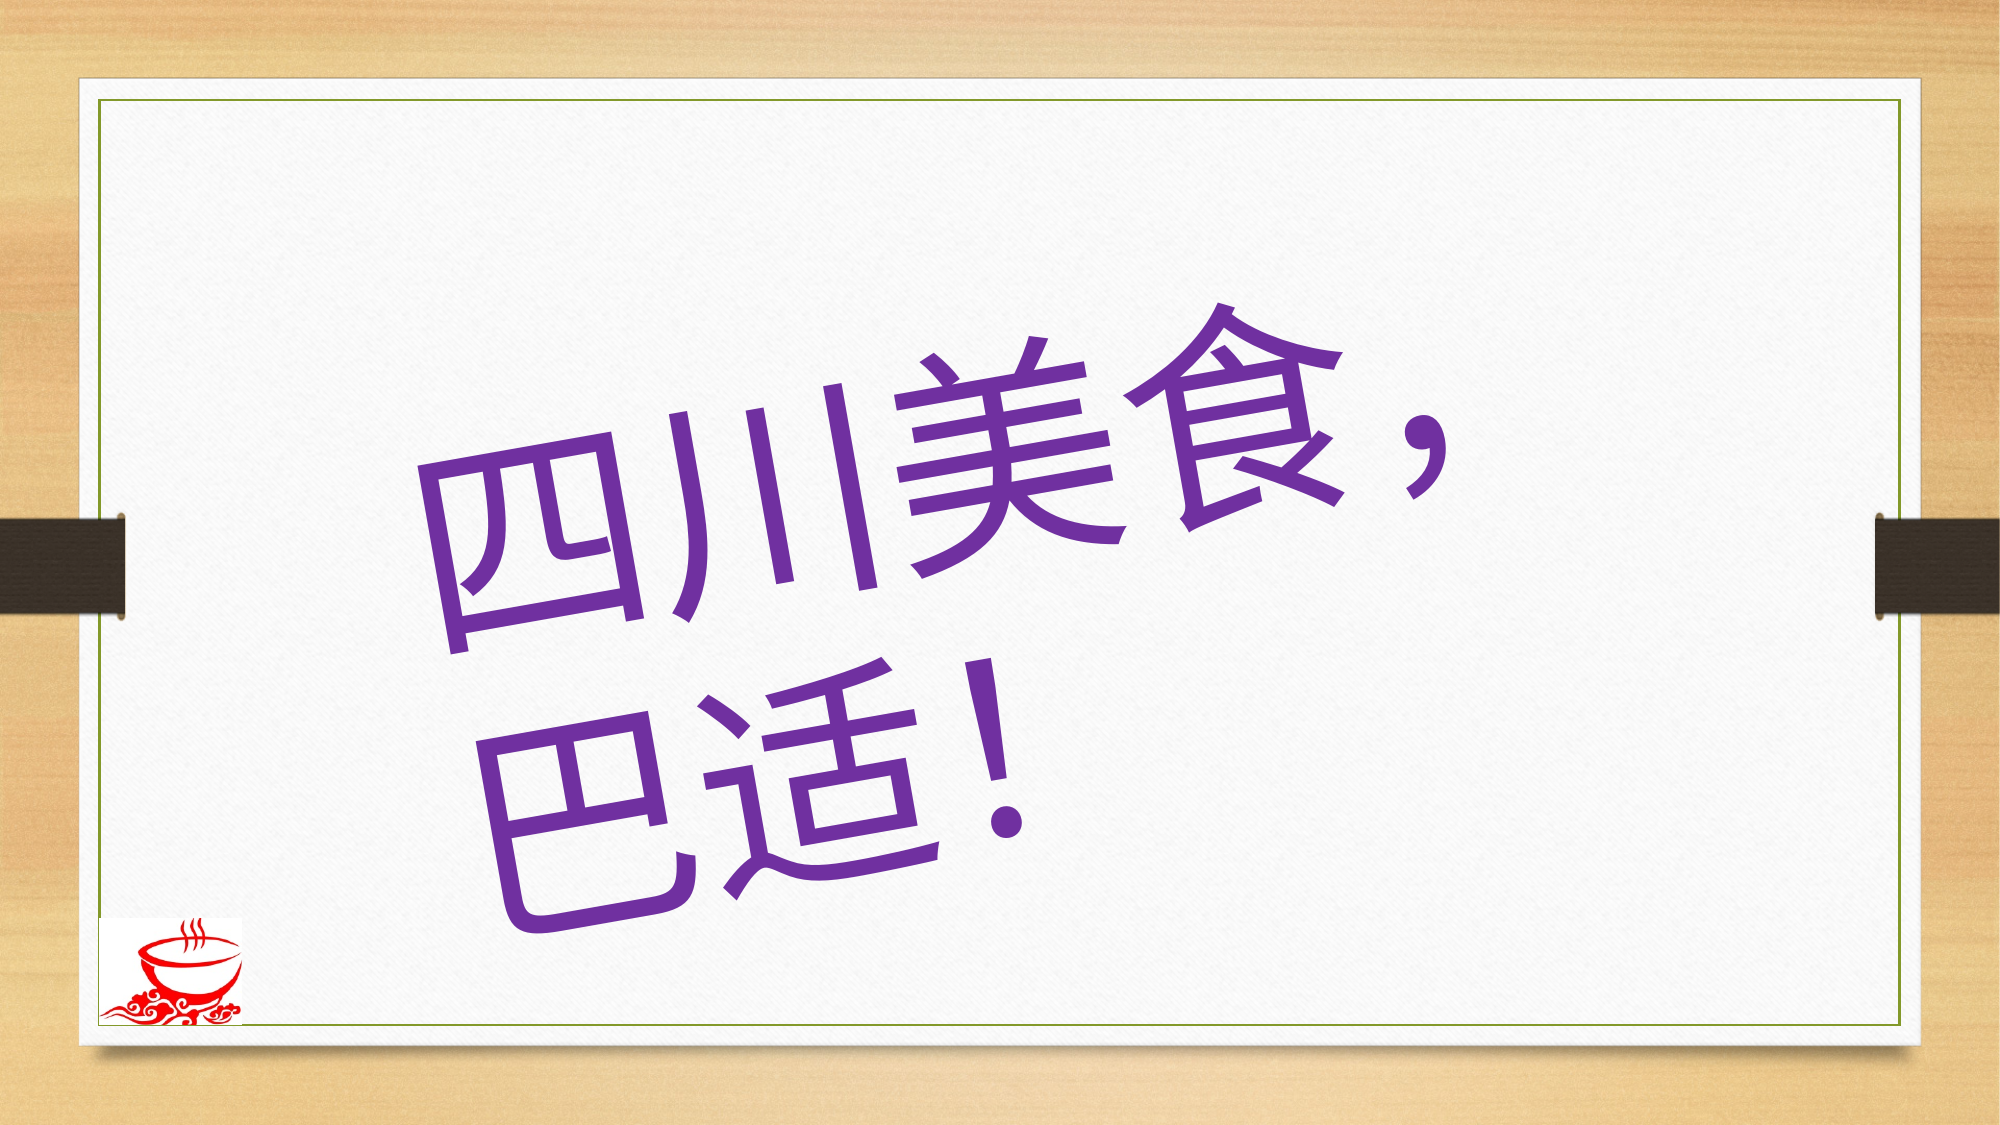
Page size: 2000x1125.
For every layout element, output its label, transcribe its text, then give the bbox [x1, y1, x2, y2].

text_box 四川美食， 巴适！ [371, 192, 1696, 989]
picture [0, 0, 2000, 1125]
